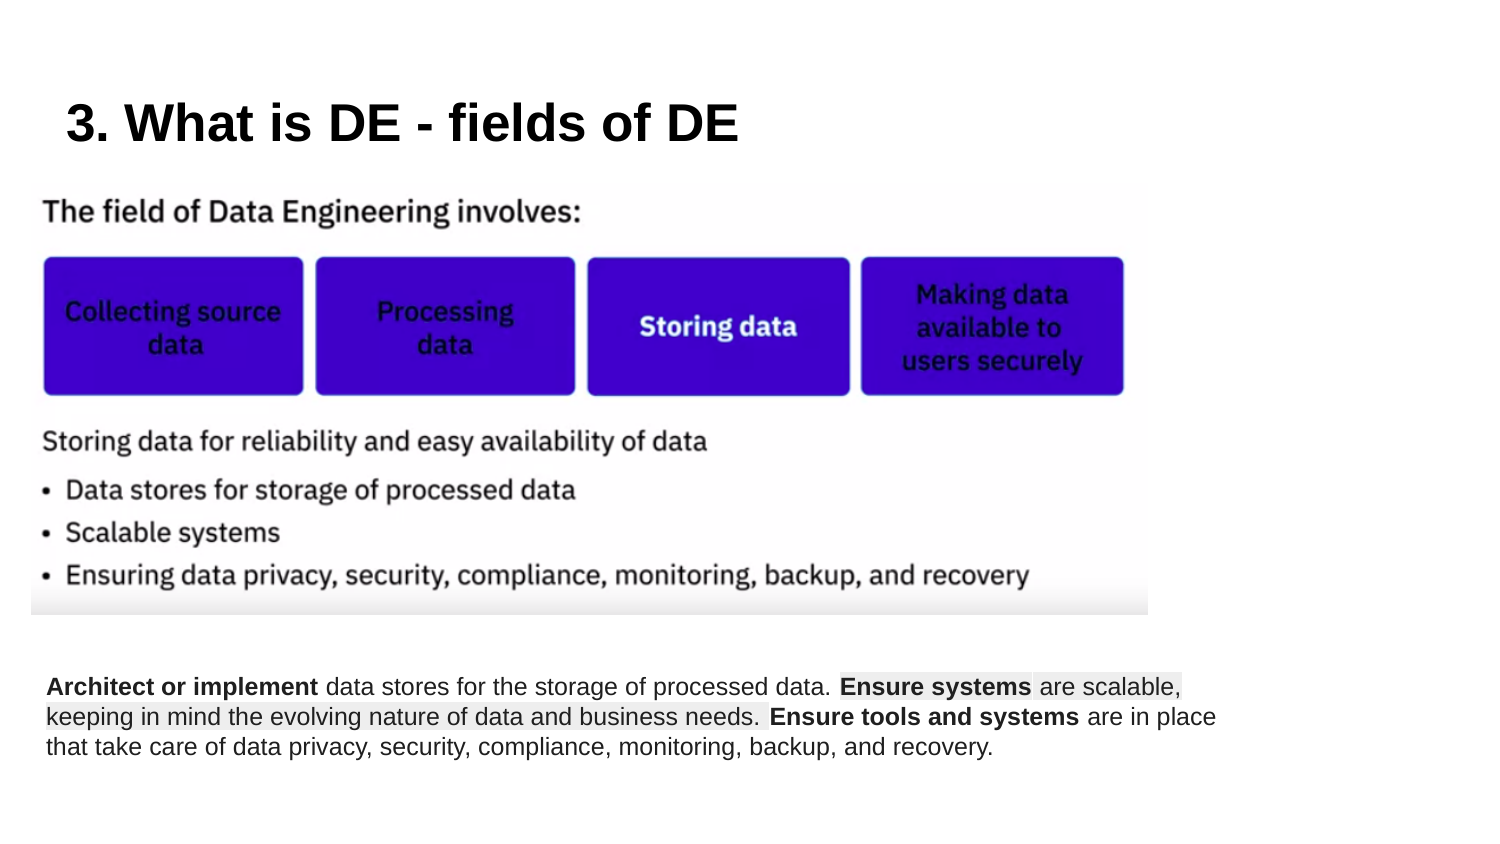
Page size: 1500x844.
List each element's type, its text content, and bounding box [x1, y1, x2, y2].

picture [30, 183, 1149, 615]
title 3. What is DE - fields of DE [51, 72, 1449, 167]
text_box Architect or implement data stores for the storage of processed data. Ensure systems are scalable, keeping in mind the evolving nature of data and business needs. Ensure tools and systems are in place that take care of data privacy, security, compliance, monitoring, backup, and recovery. [31, 655, 1280, 775]
